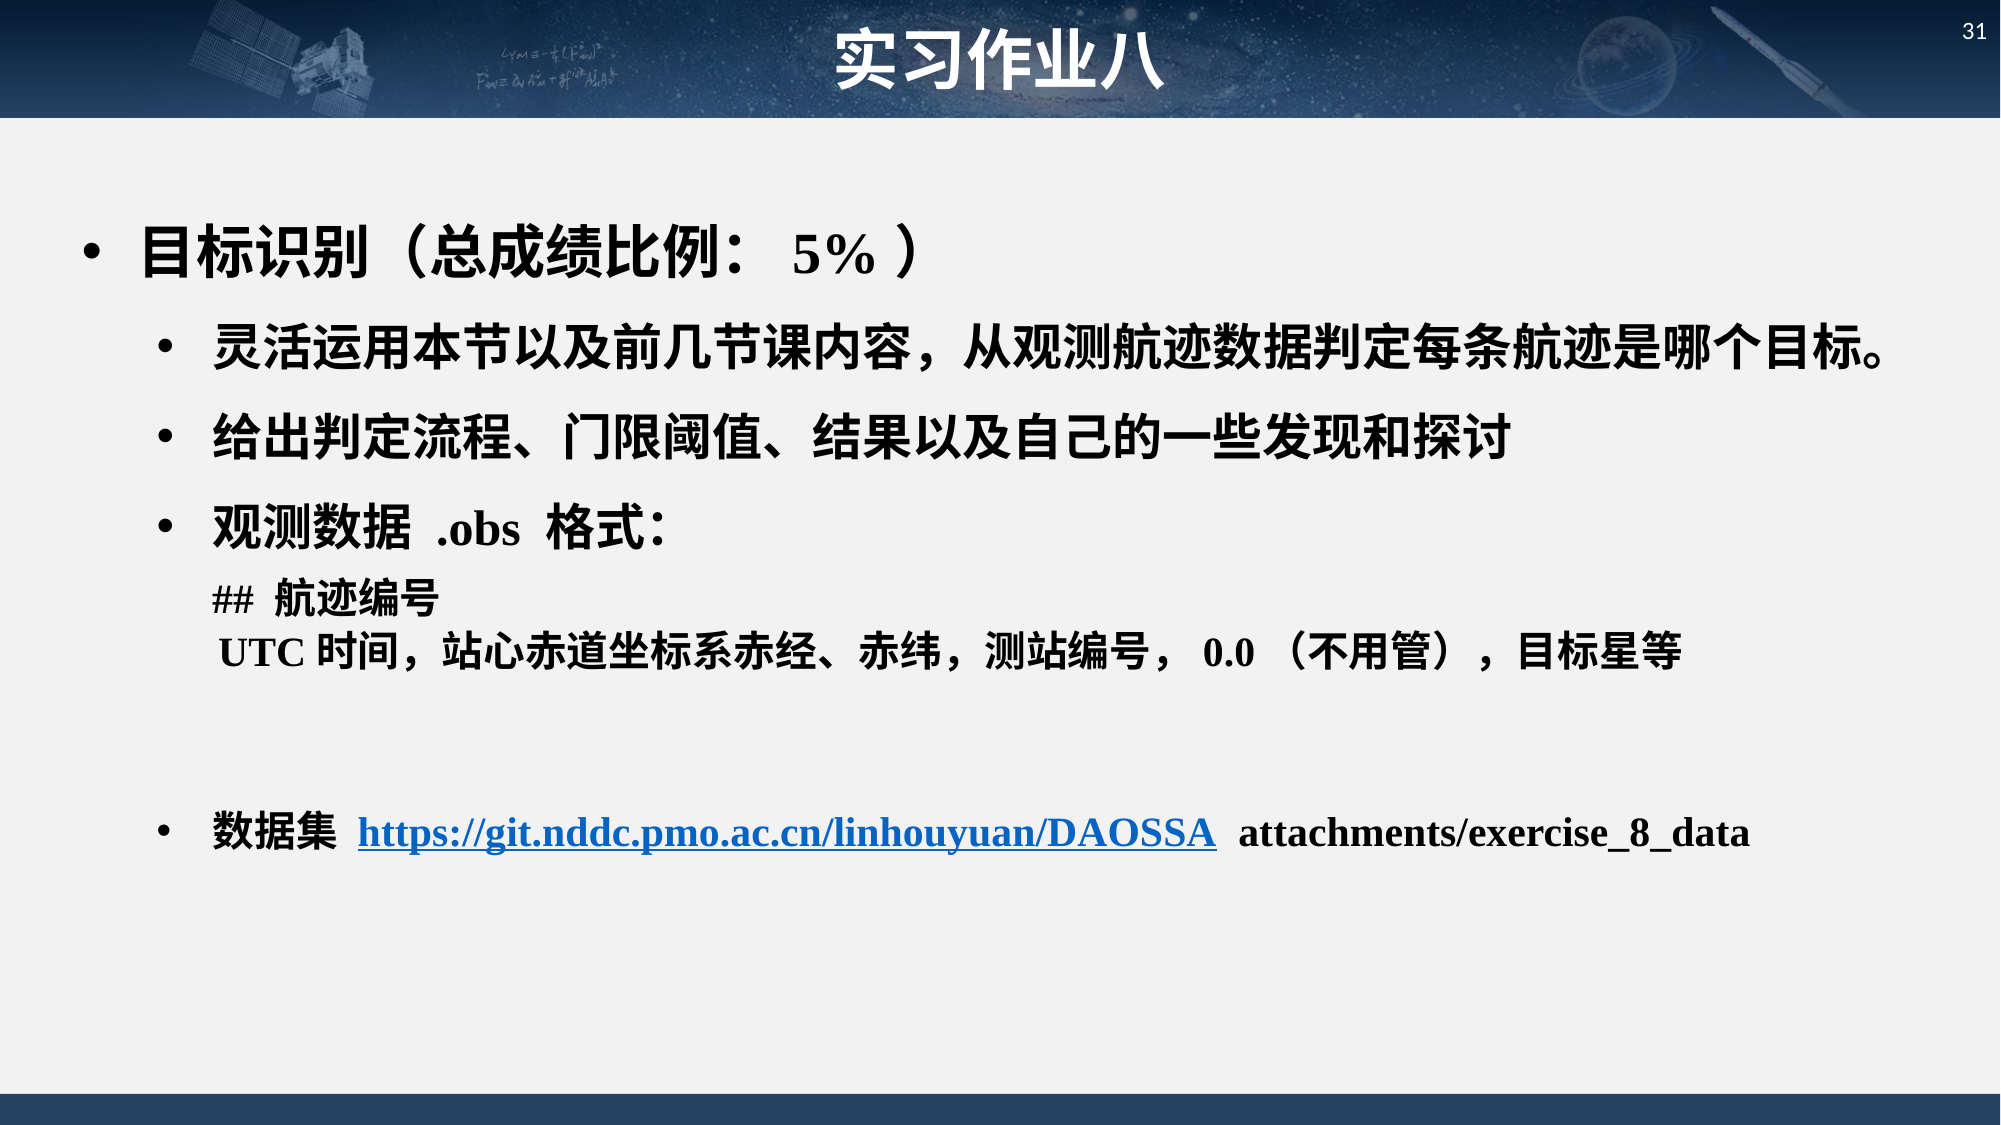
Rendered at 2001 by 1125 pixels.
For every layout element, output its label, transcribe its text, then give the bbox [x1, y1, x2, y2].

text_box 目标识别（总成绩比例：5%） 灵活运用本节以及前几节课内容，从观测航迹数据判定每条航迹是哪个目标。 给出判定流程、门限阈值、结果以及自己的一些发现和探讨 观测数据 .obs 格式： ## 航迹编号 UTC时间，站心赤道坐标系赤经、赤纬，测站编号，0.0（不用管），目标星等 数据集 https://git.nddc.pmo.ac.cn/linhouyuan/DAOSSA attachments/exercise_8_data [66, 172, 1933, 863]
text_box 实习作业八 [0, 0, 2000, 117]
picture [0, 0, 2001, 118]
